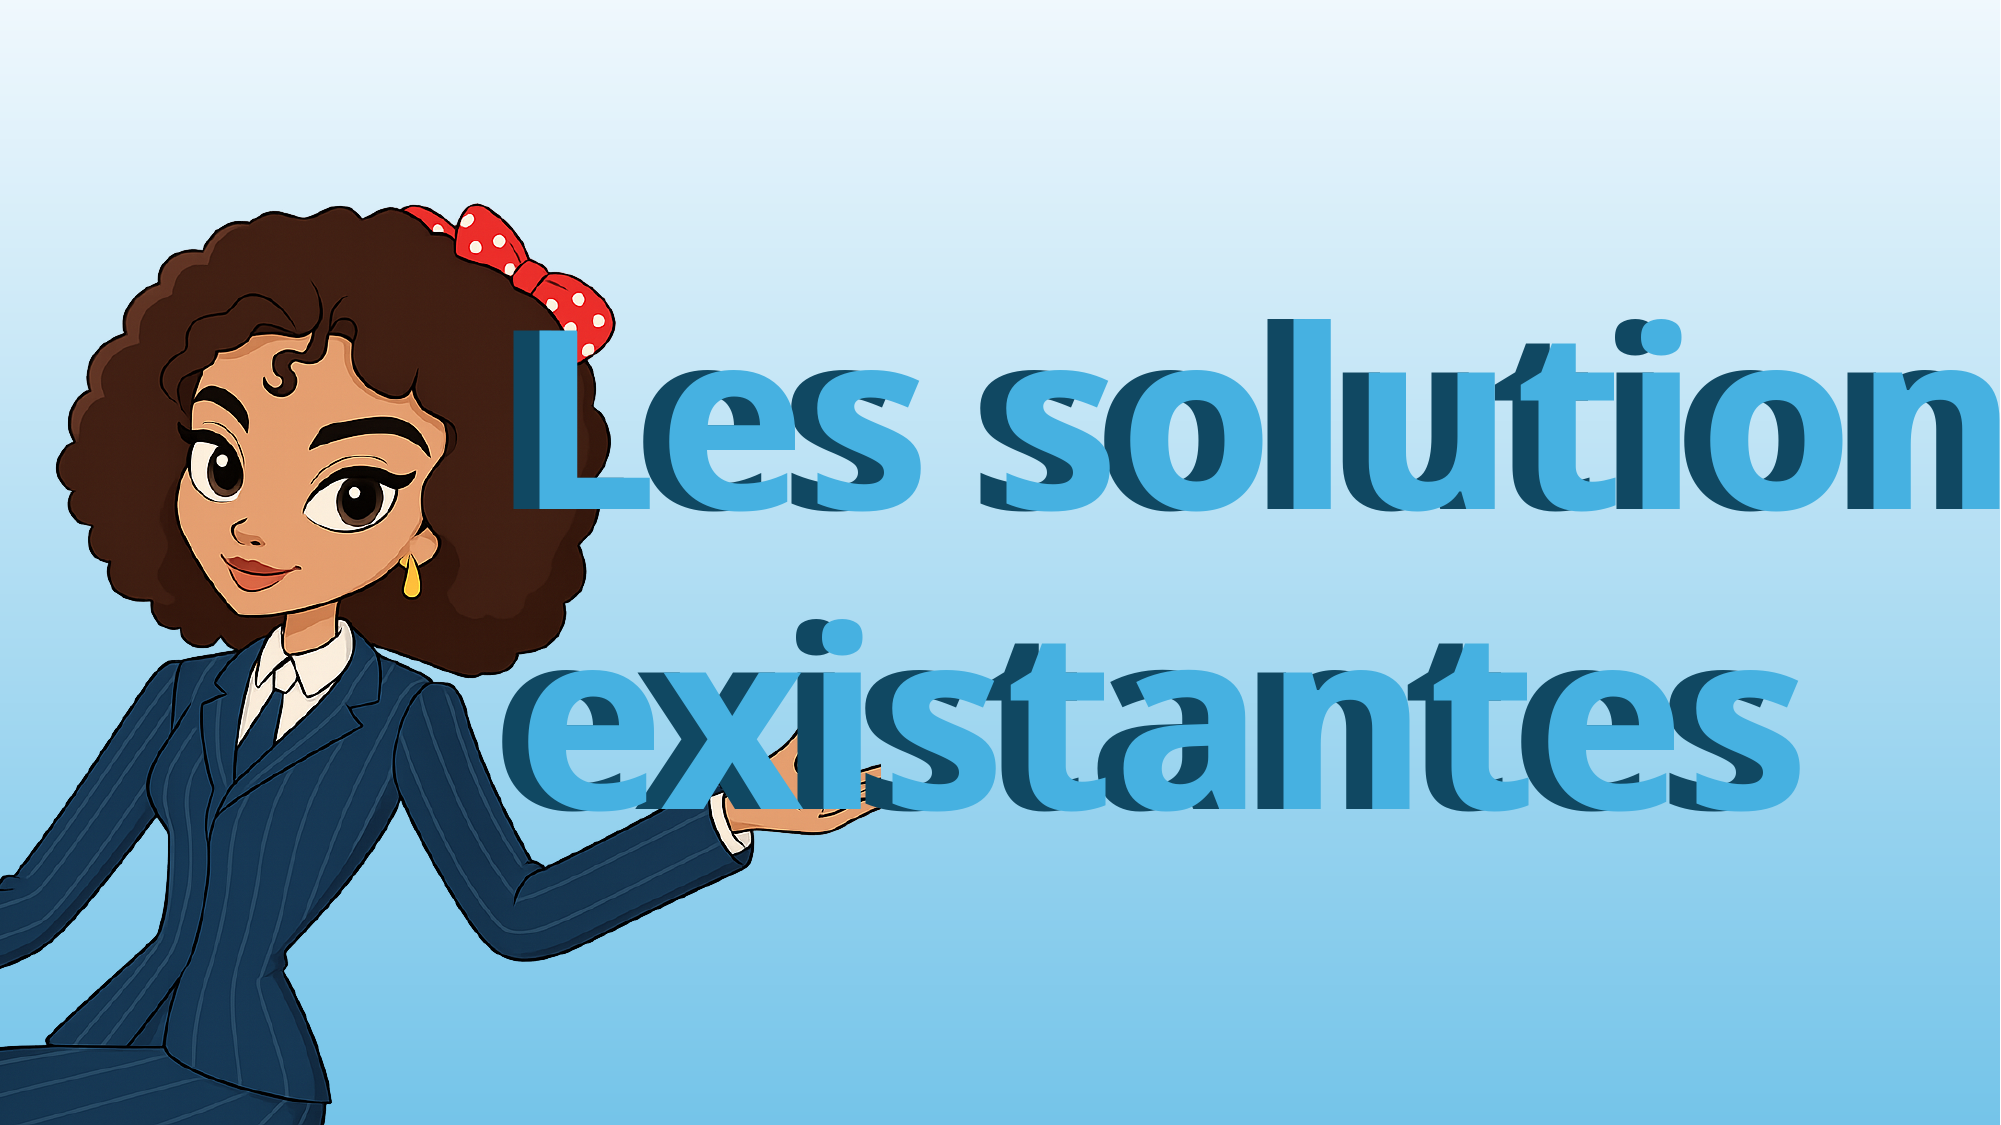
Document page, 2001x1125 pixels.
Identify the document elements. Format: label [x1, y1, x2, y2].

picture [0, 183, 881, 1125]
text_box [476, 251, 2000, 874]
